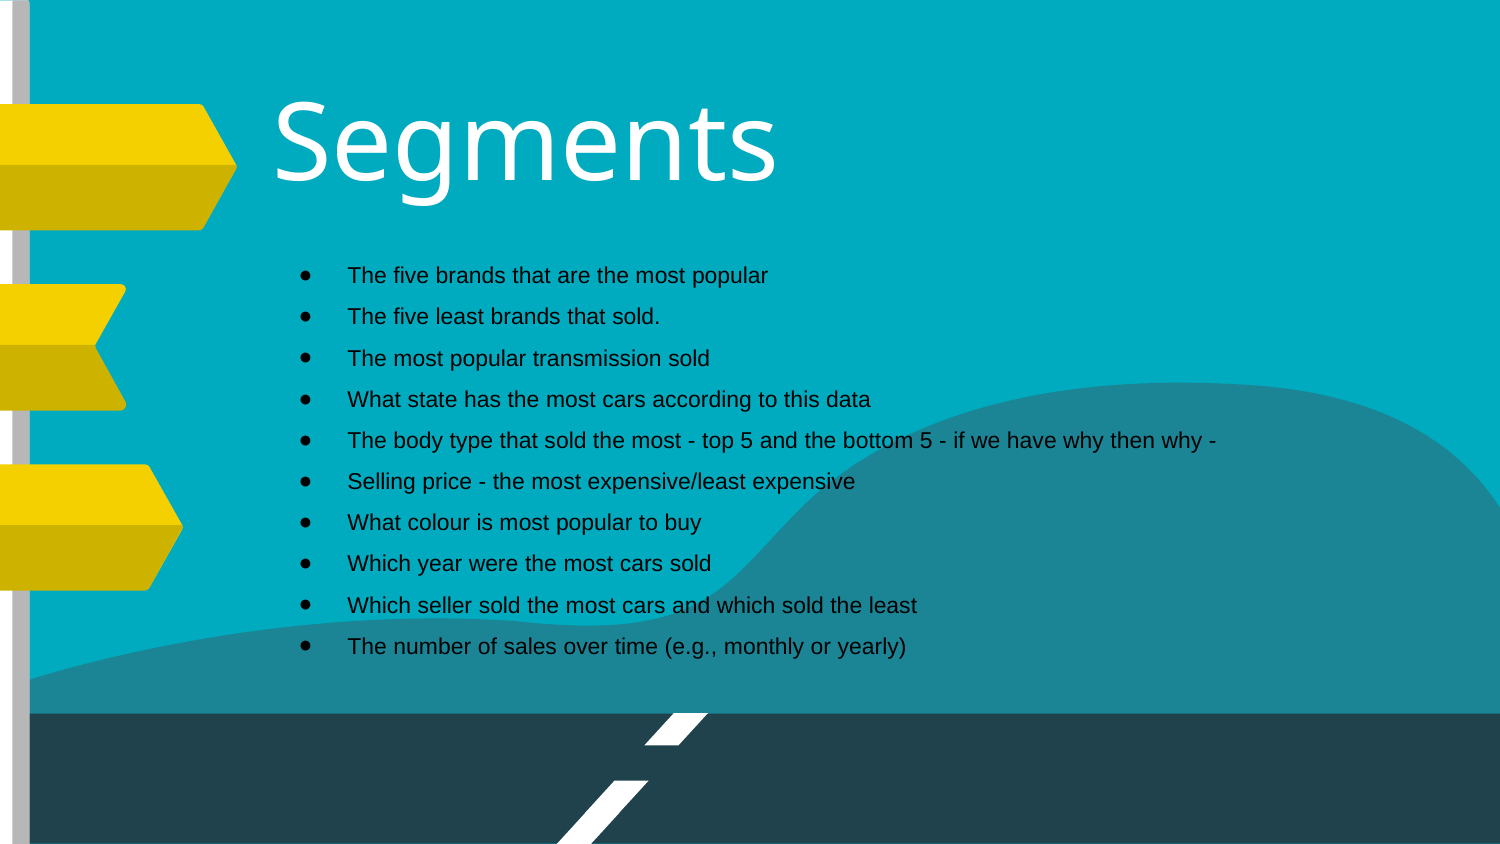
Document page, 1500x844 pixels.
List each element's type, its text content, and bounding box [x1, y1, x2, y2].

subtitle The five brands that are the most popular The five least brands that sold. The most popular transmission sold What state has the most cars according to this data The body type that sold the most - top 5 and the bottom 5 - if we have why then why - Selling price - the most expensive/least expensive What colour is most popular to buy Which year were the most cars sold Which seller sold the most cars and which sold the least The number of sales over time (e.g., monthly or yearly) [257, 232, 1244, 676]
title Segments [257, 87, 1128, 217]
